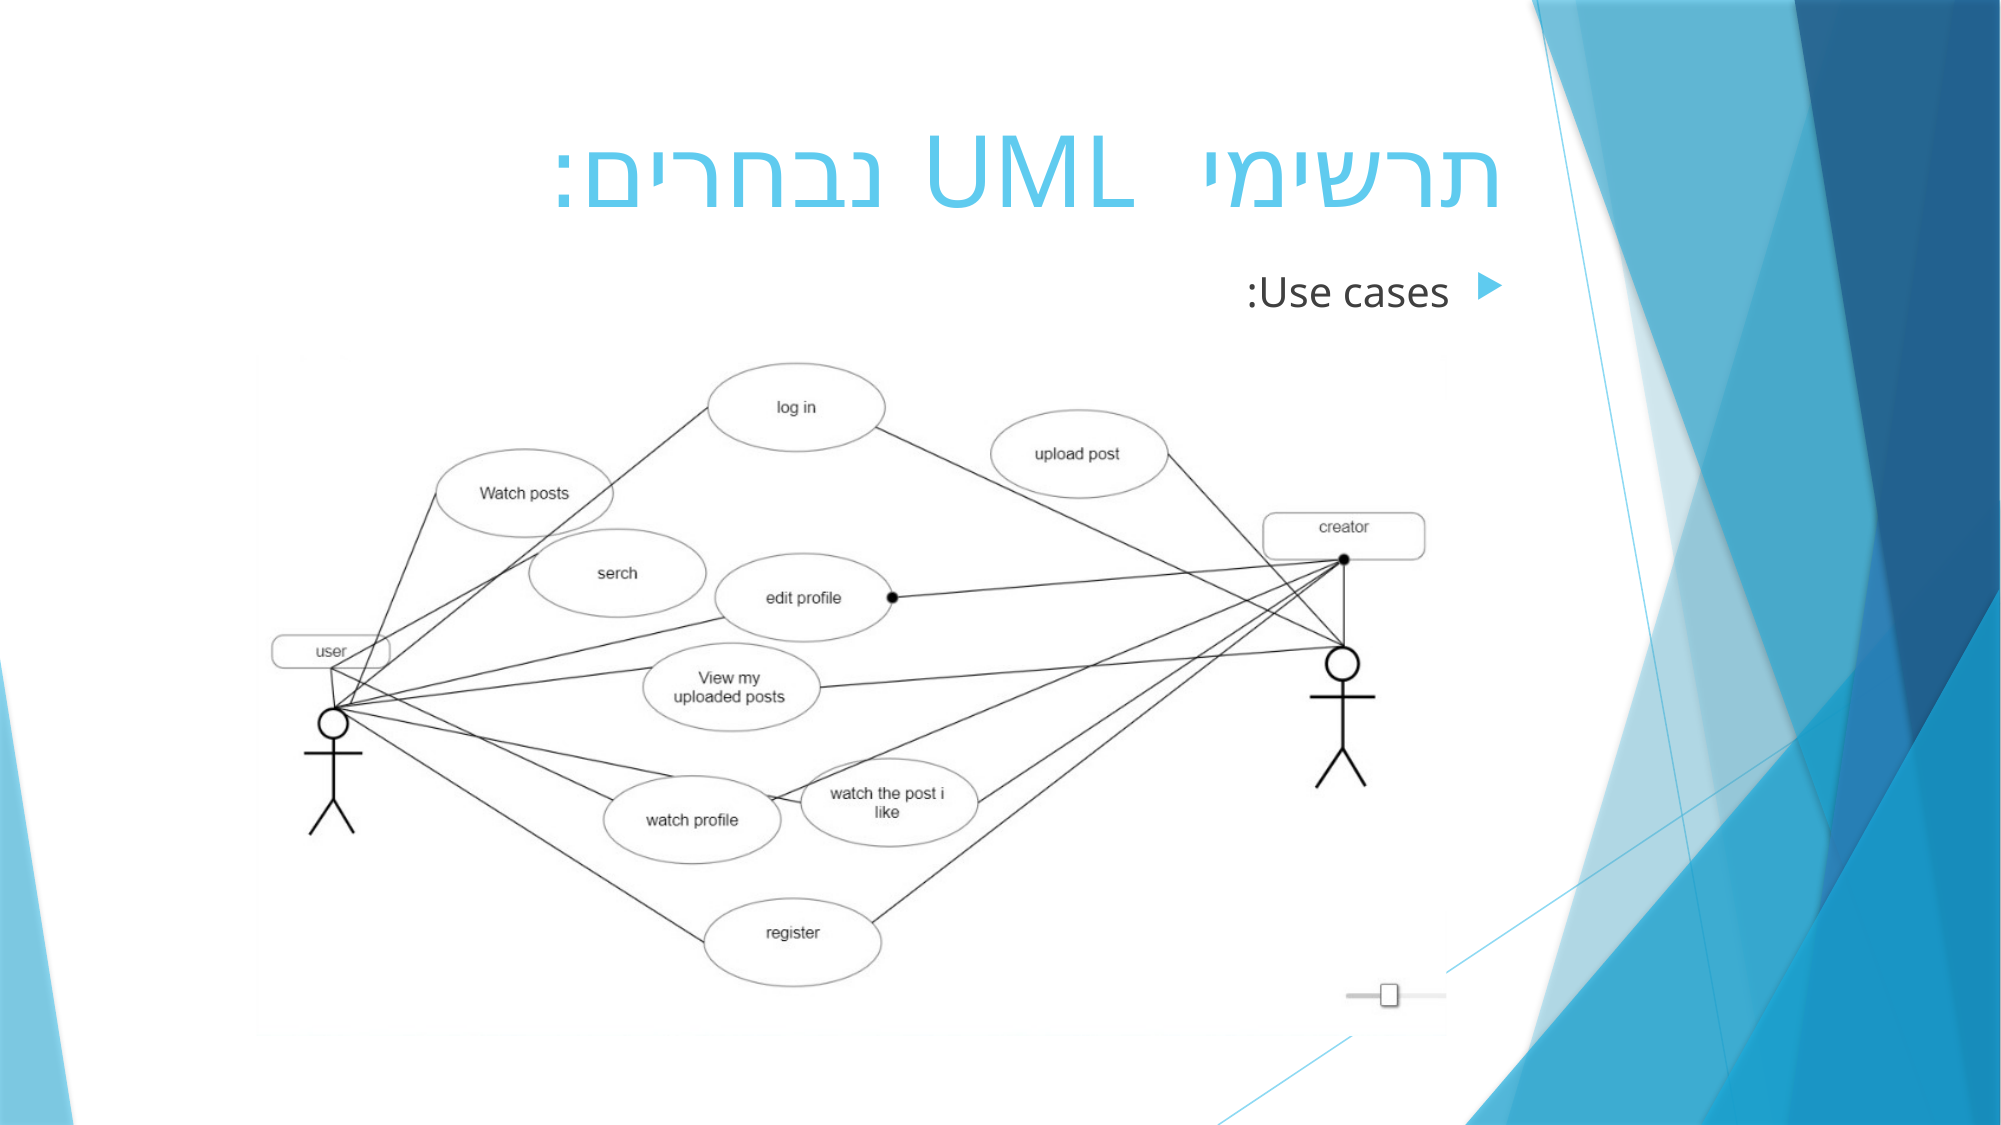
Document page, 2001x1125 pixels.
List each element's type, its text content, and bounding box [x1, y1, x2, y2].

picture [256, 355, 1447, 1037]
title תרשימי UML נבחרים: [111, 99, 1522, 240]
list Use cases: [1198, 258, 1522, 356]
